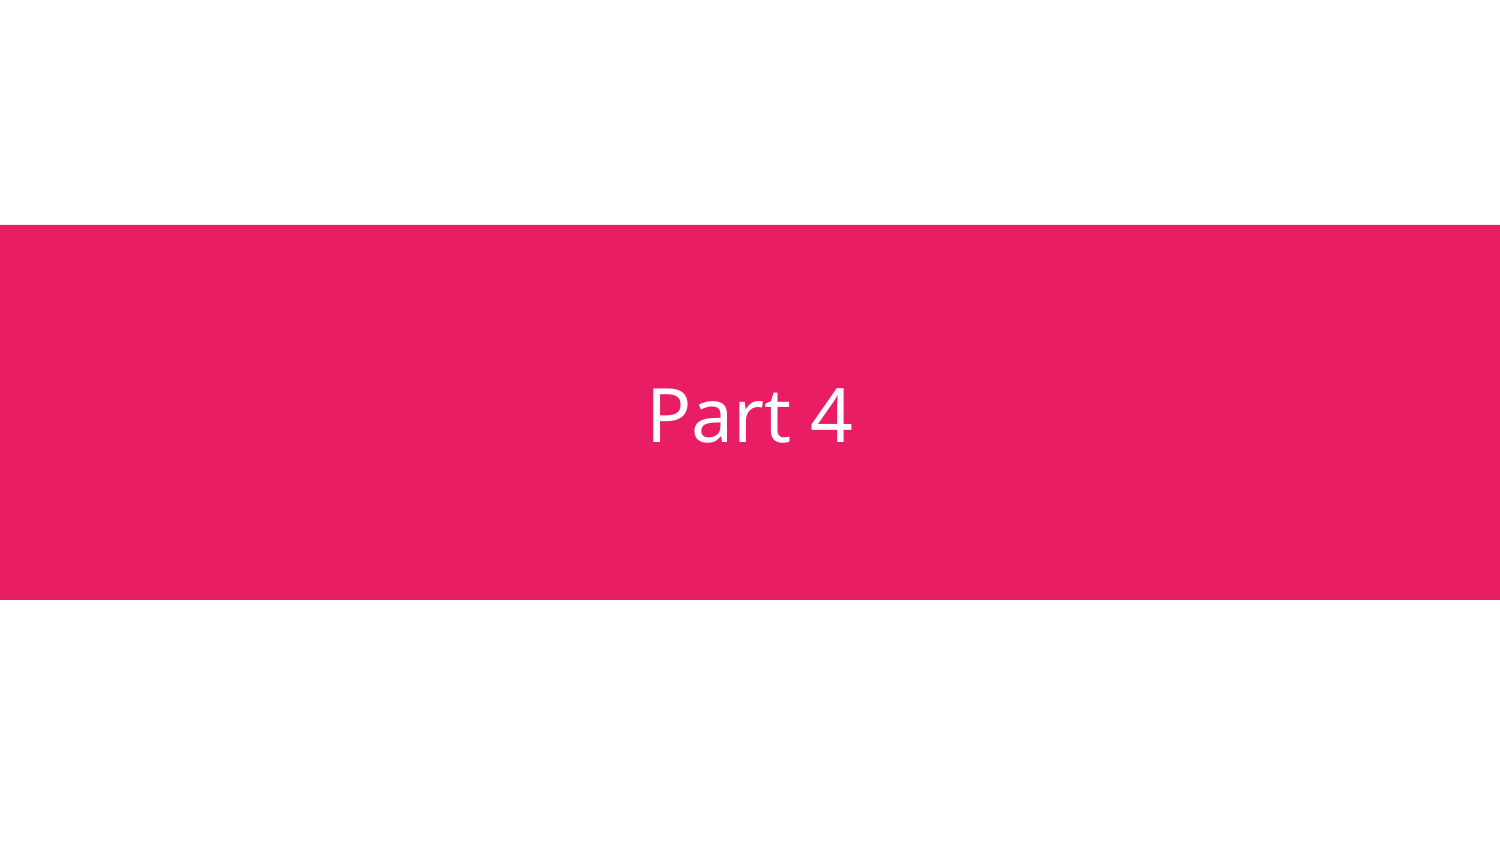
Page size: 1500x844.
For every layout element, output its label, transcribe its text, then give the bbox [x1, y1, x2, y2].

title Part 4 [37, 262, 1463, 563]
